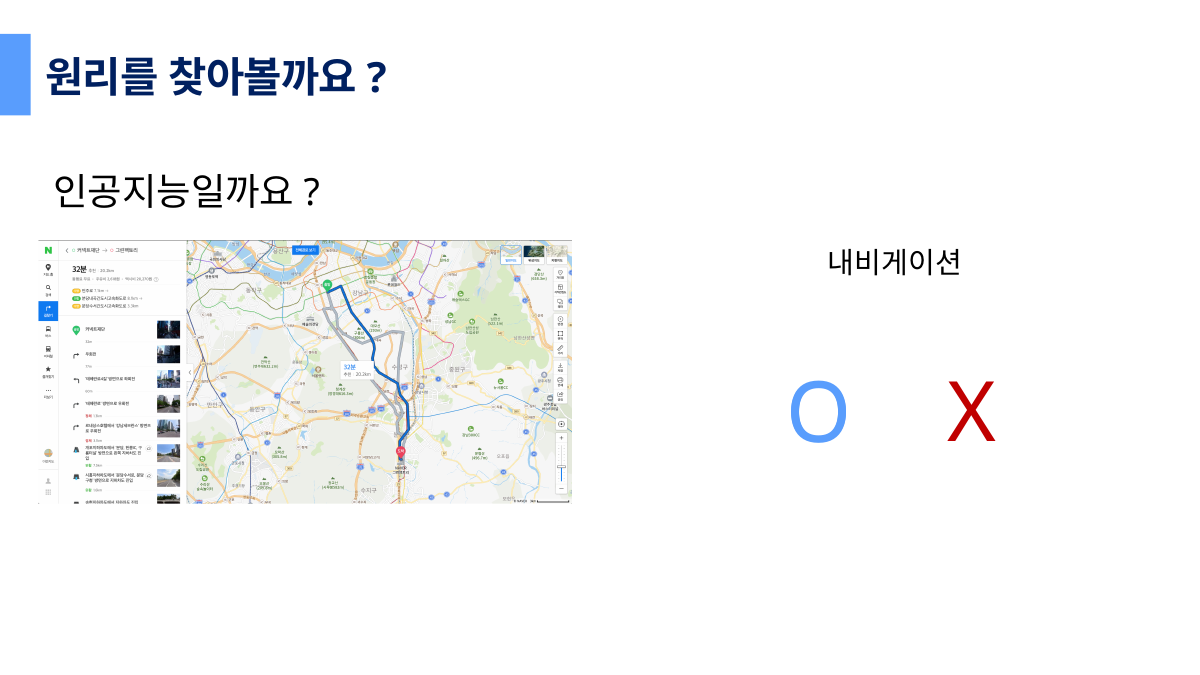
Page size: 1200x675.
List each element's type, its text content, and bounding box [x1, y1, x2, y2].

picture [37, 240, 572, 504]
text_box 인공지능일까요? [38, 160, 623, 221]
text_box 내비게이션 [619, 237, 1172, 287]
text_box O [771, 350, 867, 466]
text_box 원리를 찾아볼까요? [32, 43, 485, 109]
text_box [0, 33, 32, 116]
text_box X [932, 350, 1012, 466]
